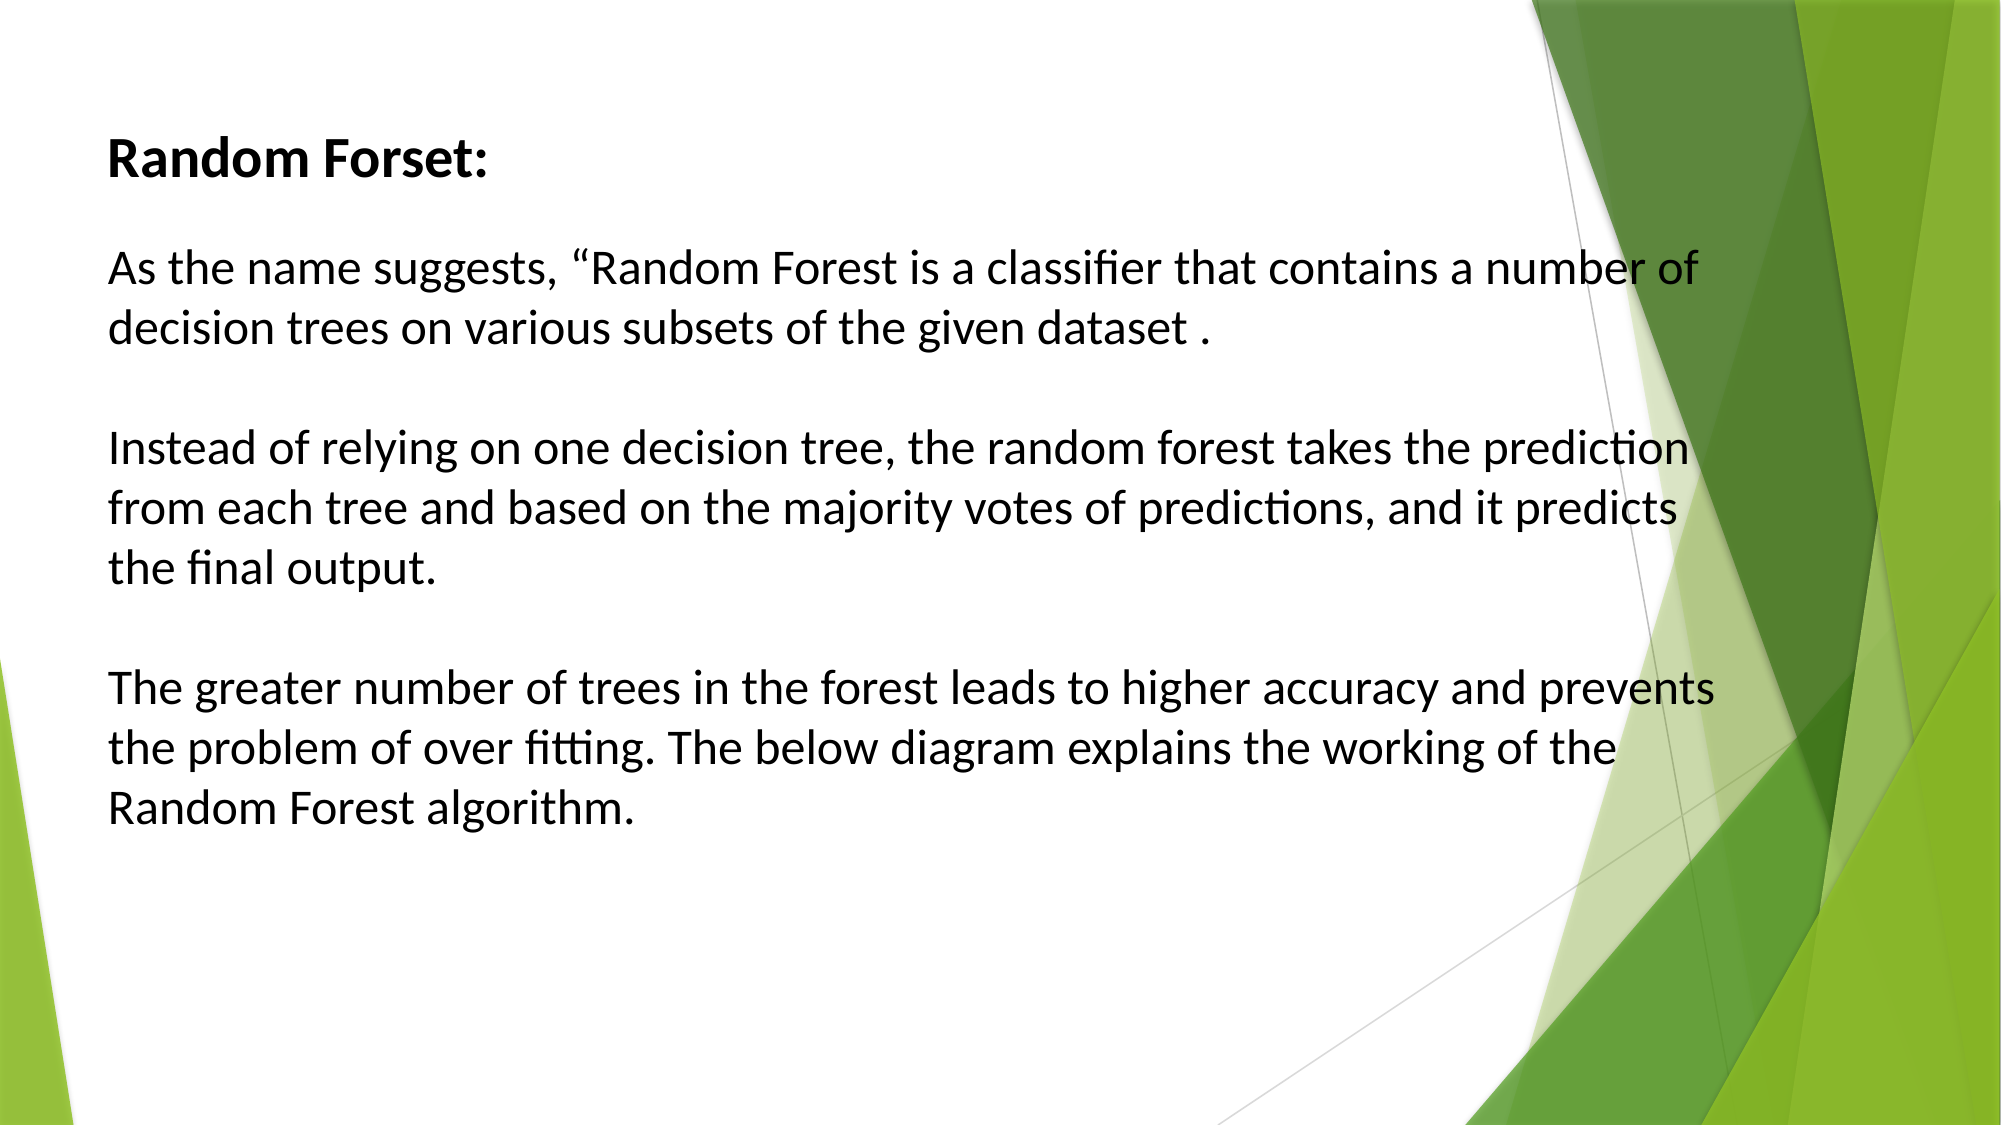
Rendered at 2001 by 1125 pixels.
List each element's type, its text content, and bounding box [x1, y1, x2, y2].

text_box Random Forset: As the name suggests, “Random Forest is a classifier that contains a number of decision trees on various subsets of the given dataset . Instead of relying on one decision tree, the random forest takes the prediction from each tree and based on the majority votes of predictions, and it predicts the final output. The greater number of trees in the forest leads to higher accuracy and prevents the problem of over fitting. The below diagram explains the working of the Random Forest algorithm. [93, 112, 1770, 887]
